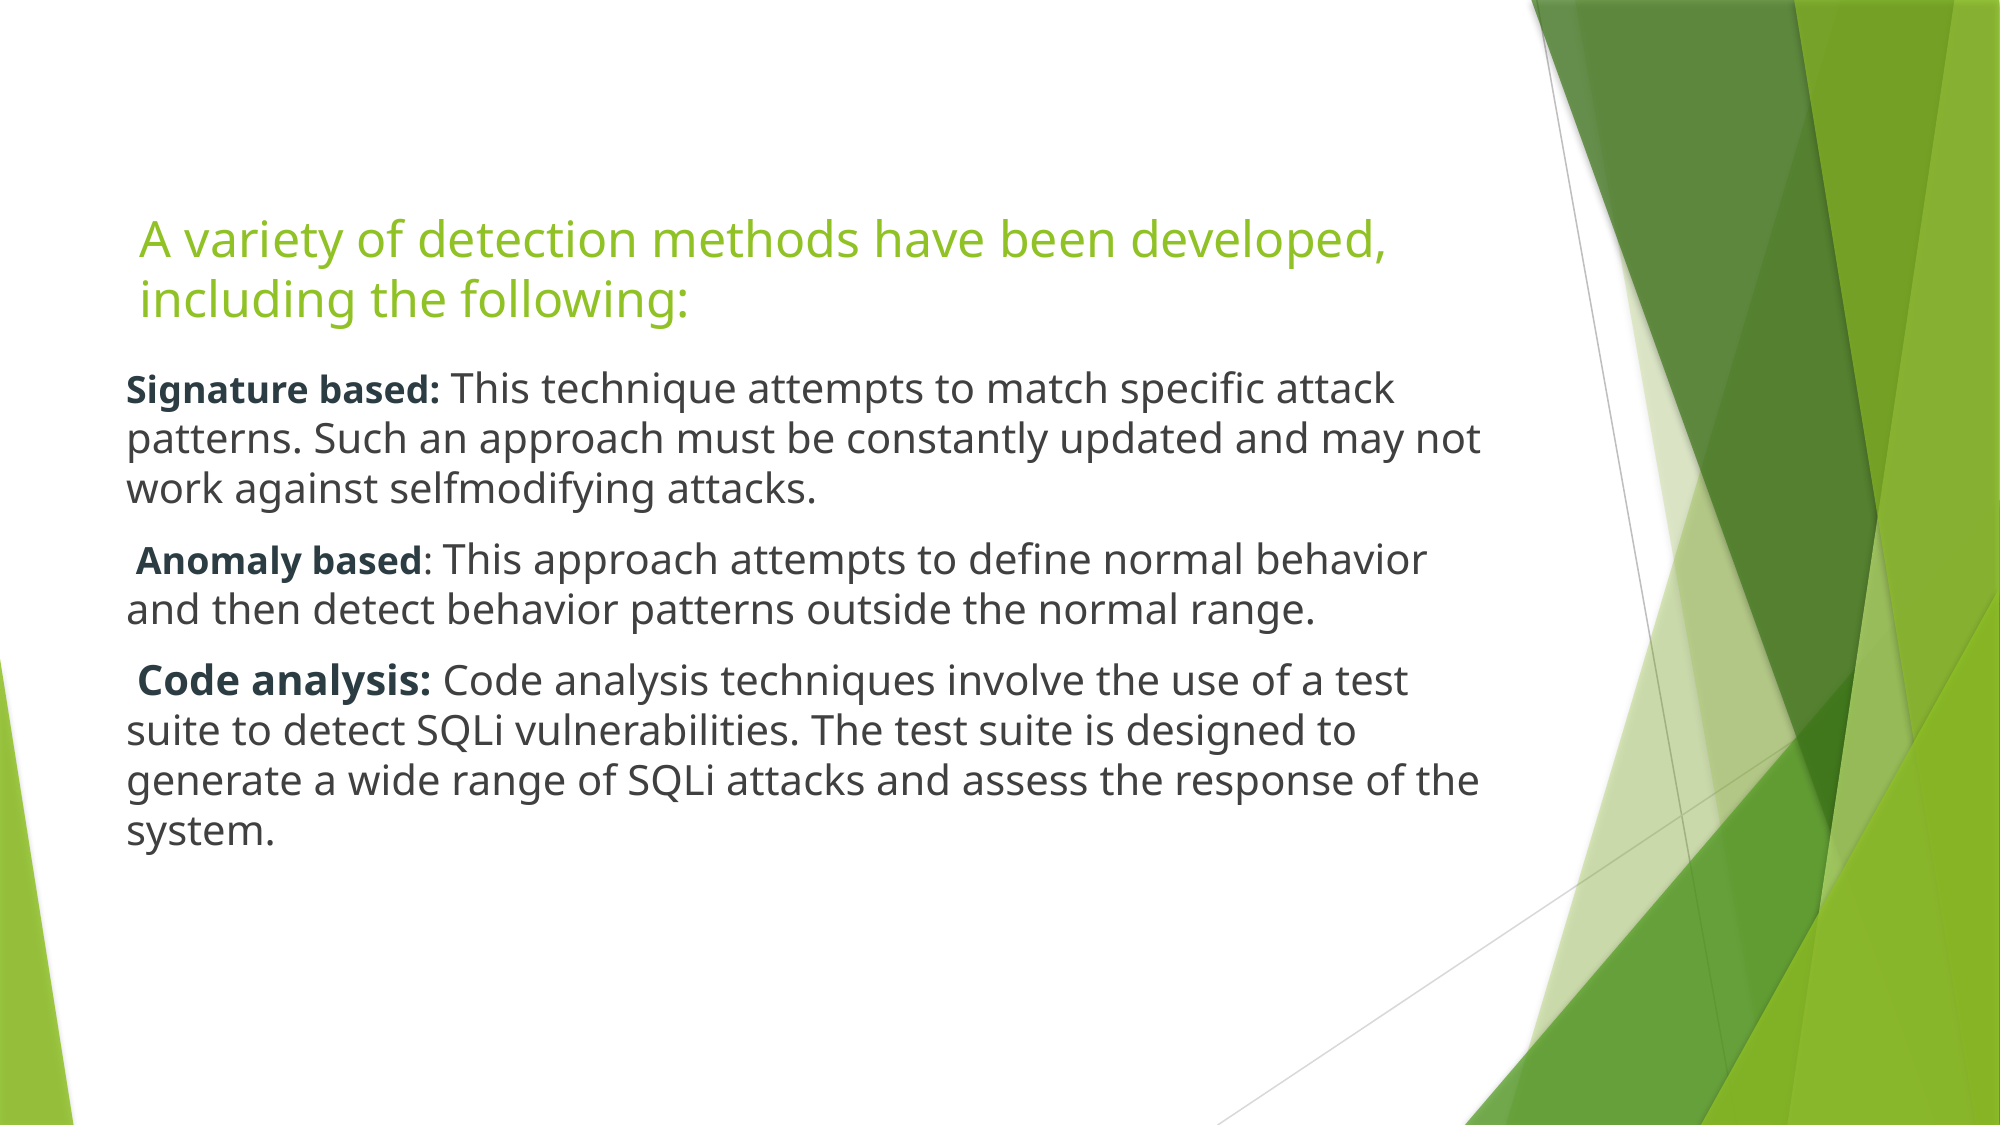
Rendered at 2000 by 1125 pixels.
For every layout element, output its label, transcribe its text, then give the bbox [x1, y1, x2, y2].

title A variety of detection methods have been developed, including the following: [124, 200, 1535, 417]
list Signature based: This technique attempts to match specific attack patterns. Such an approach must be constantly updated and may not work against selfmodifying attacks. Anomaly based: This approach attempts to define normal behavior and then detect behavior patterns outside the normal range. Code analysis: Code analysis techniques involve the use of a test suite to detect SQLi vulnerabilities. The test suite is designed to generate a wide range of SQLi attacks and assess the response of the system. [111, 354, 1521, 992]
